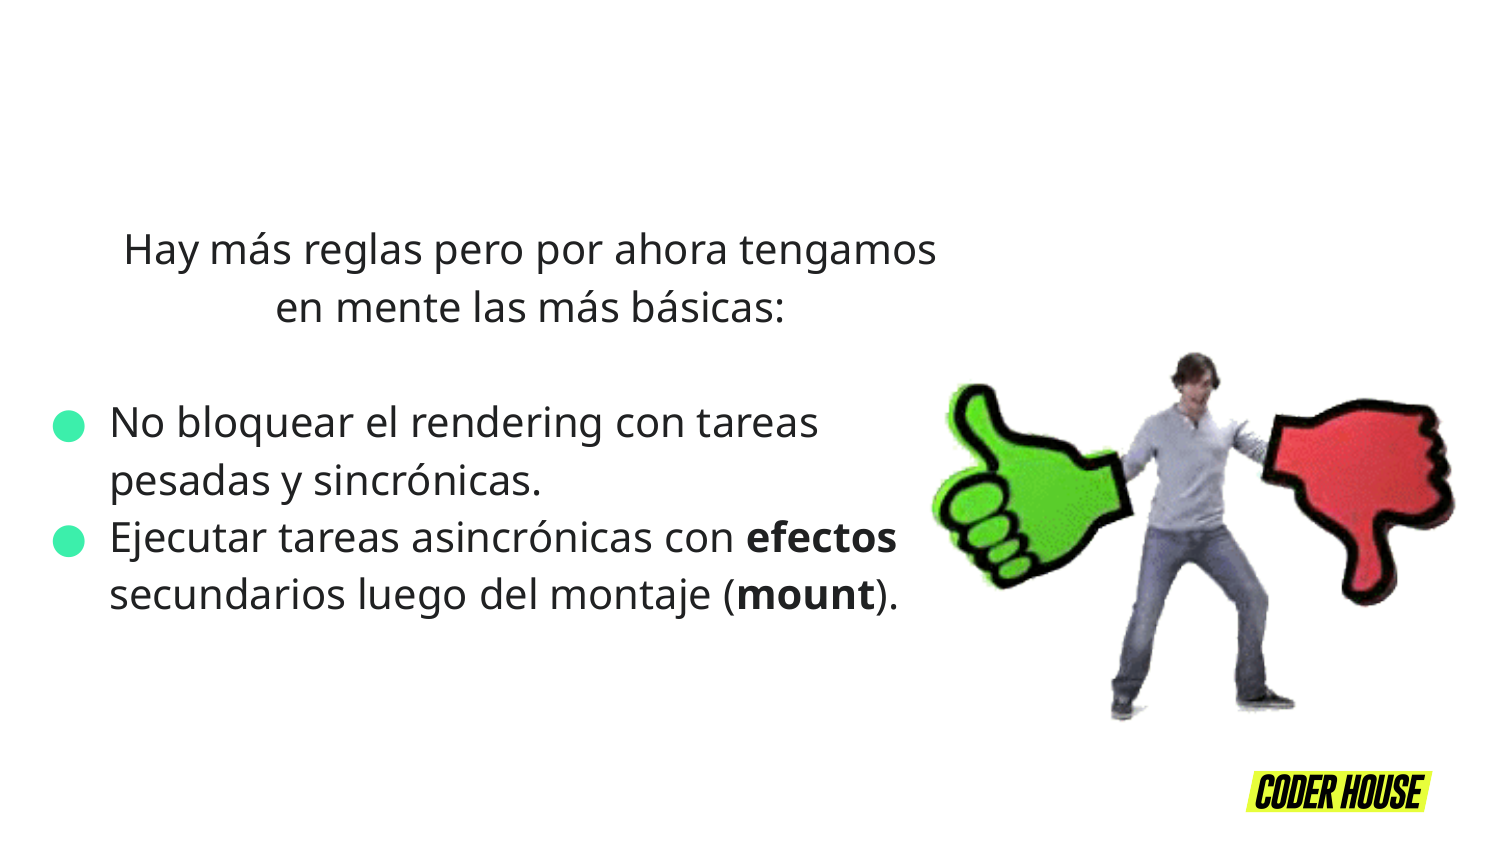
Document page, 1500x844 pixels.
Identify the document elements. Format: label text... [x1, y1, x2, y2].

text_box Hay más reglas pero por ahora tengamos en mente las más básicas: No bloquear el rendering con tareas pesadas y sincrónicas. Ejecutar tareas asincrónicas con efectos secundarios luego del montaje (mount). [19, 85, 968, 806]
picture [886, 256, 1500, 759]
picture [1241, 764, 1437, 819]
